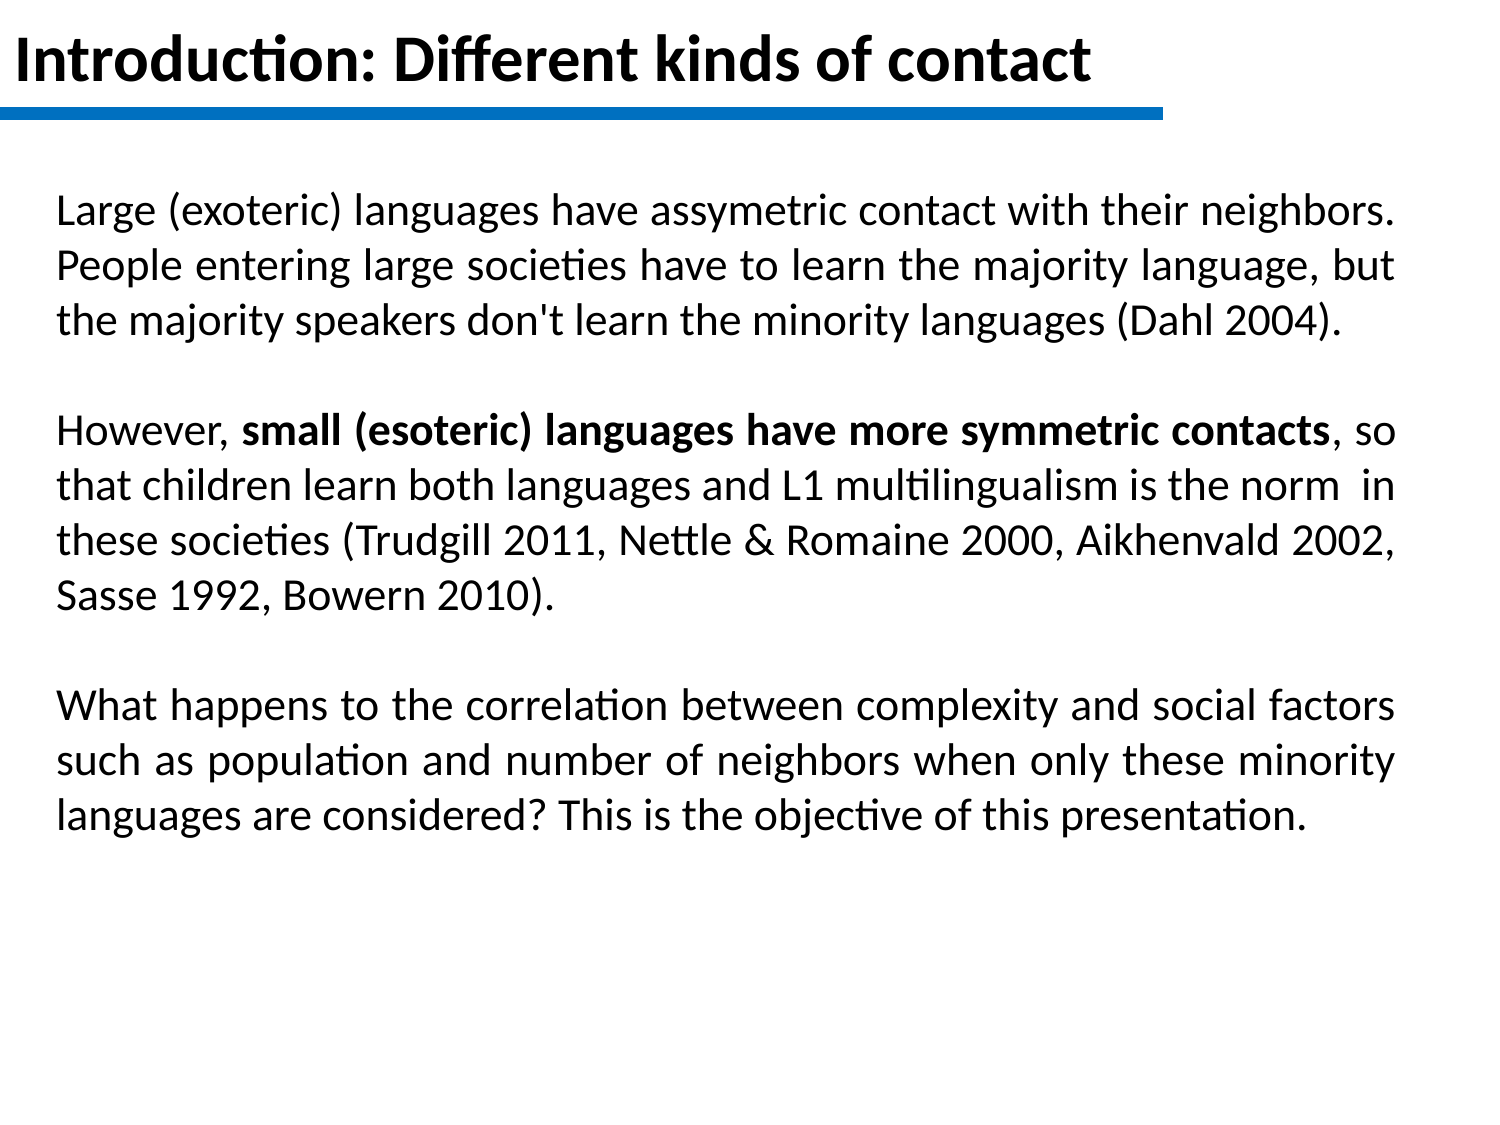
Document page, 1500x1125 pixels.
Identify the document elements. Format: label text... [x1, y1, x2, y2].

text_box Large (exoteric) languages have assymetric contact with their neighbors. People entering large societies have to learn the majority language, but the majority speakers don't learn the minority languages (Dahl 2004). However, small (esoteric) languages have more symmetric contacts, so that children learn both languages and L1 multilingualism is the norm in these societies (Trudgill 2011, Nettle & Romaine 2000, Aikhenvald 2002, Sasse 1992, Bowern 2010). What happens to the correlation between complexity and social factors such as population and number of neighbors when only these minority languages are considered? This is the objective of this presentation. [41, 172, 1412, 848]
text_box Introduction: Different kinds of contact [0, 7, 1128, 102]
